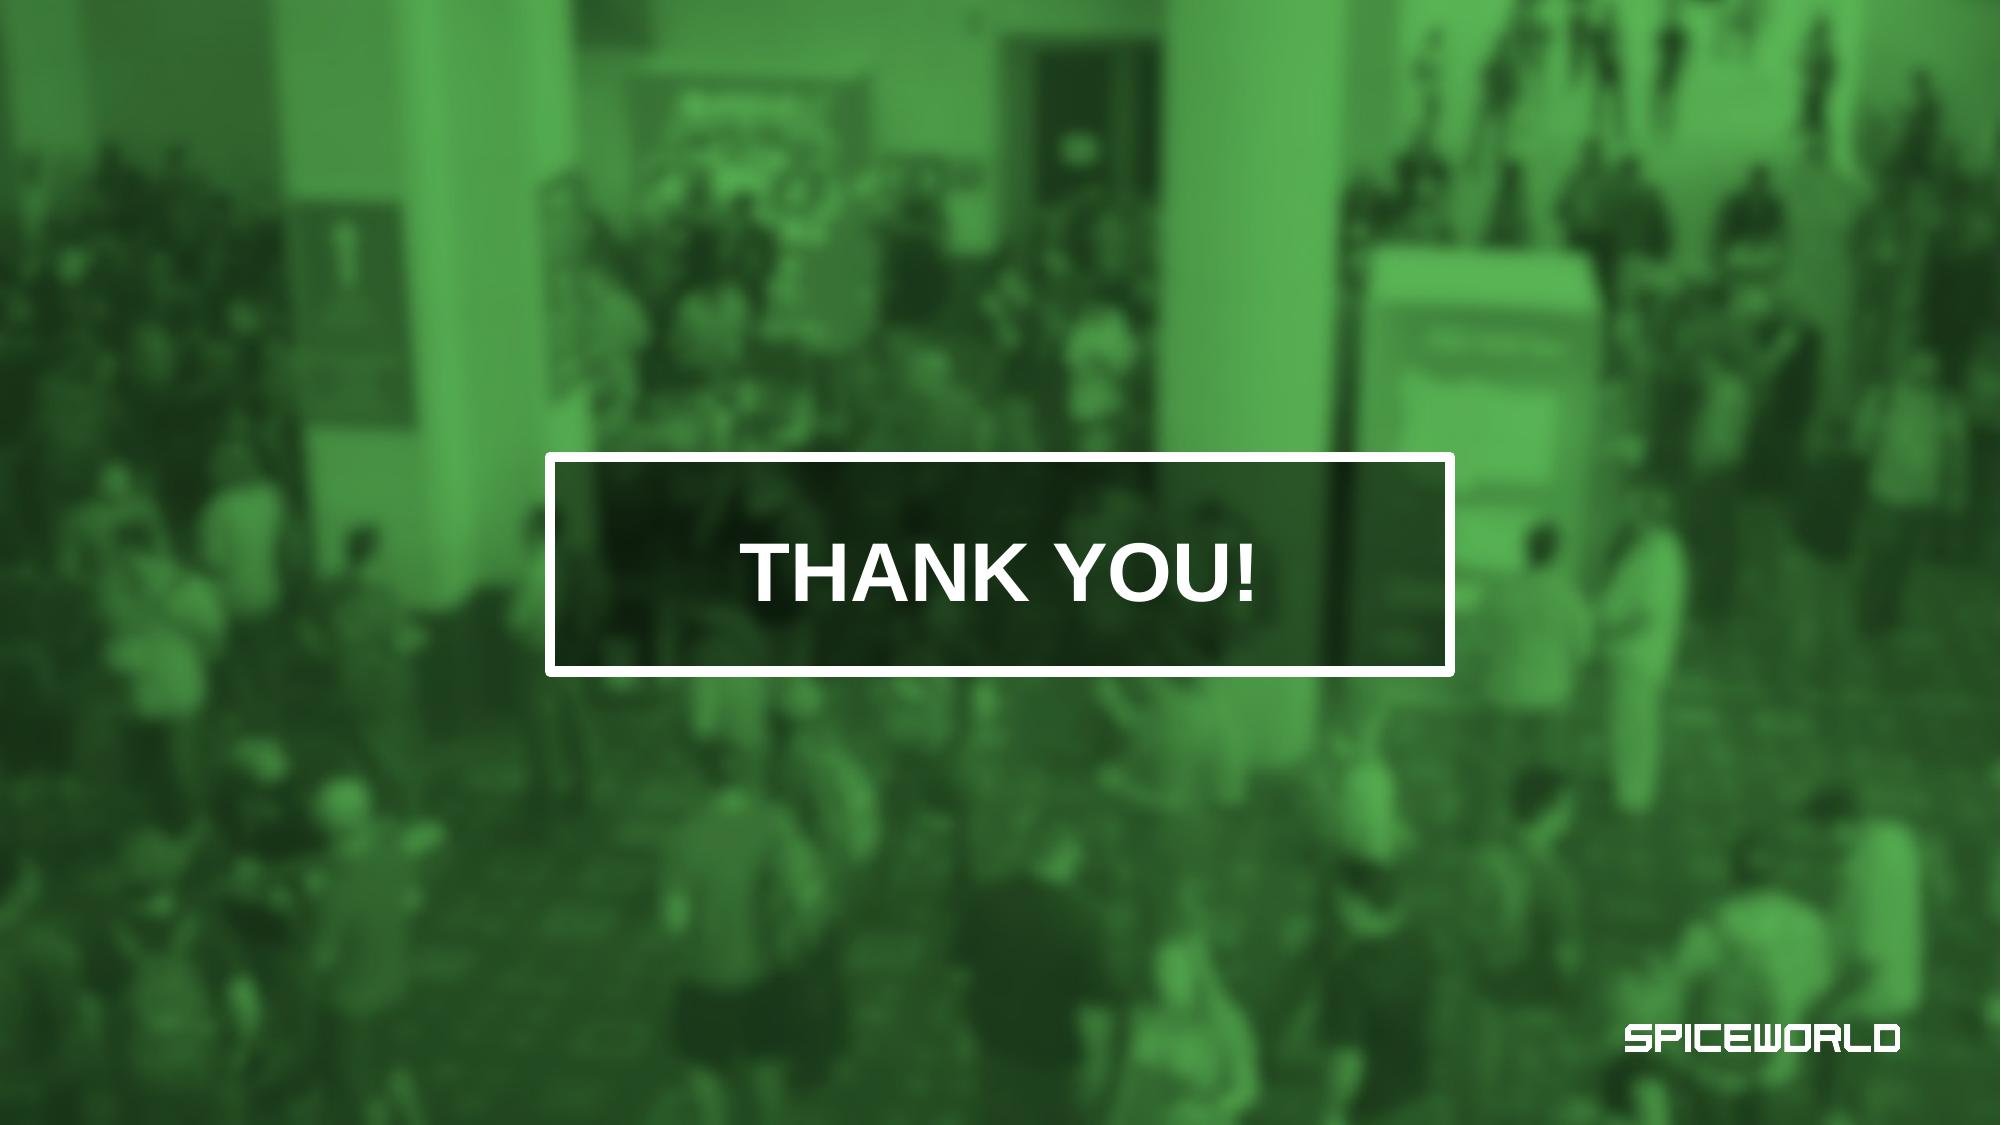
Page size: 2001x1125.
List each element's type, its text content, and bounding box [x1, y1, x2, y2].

title Thank You! [545, 452, 1455, 677]
picture [0, 0, 2000, 1125]
